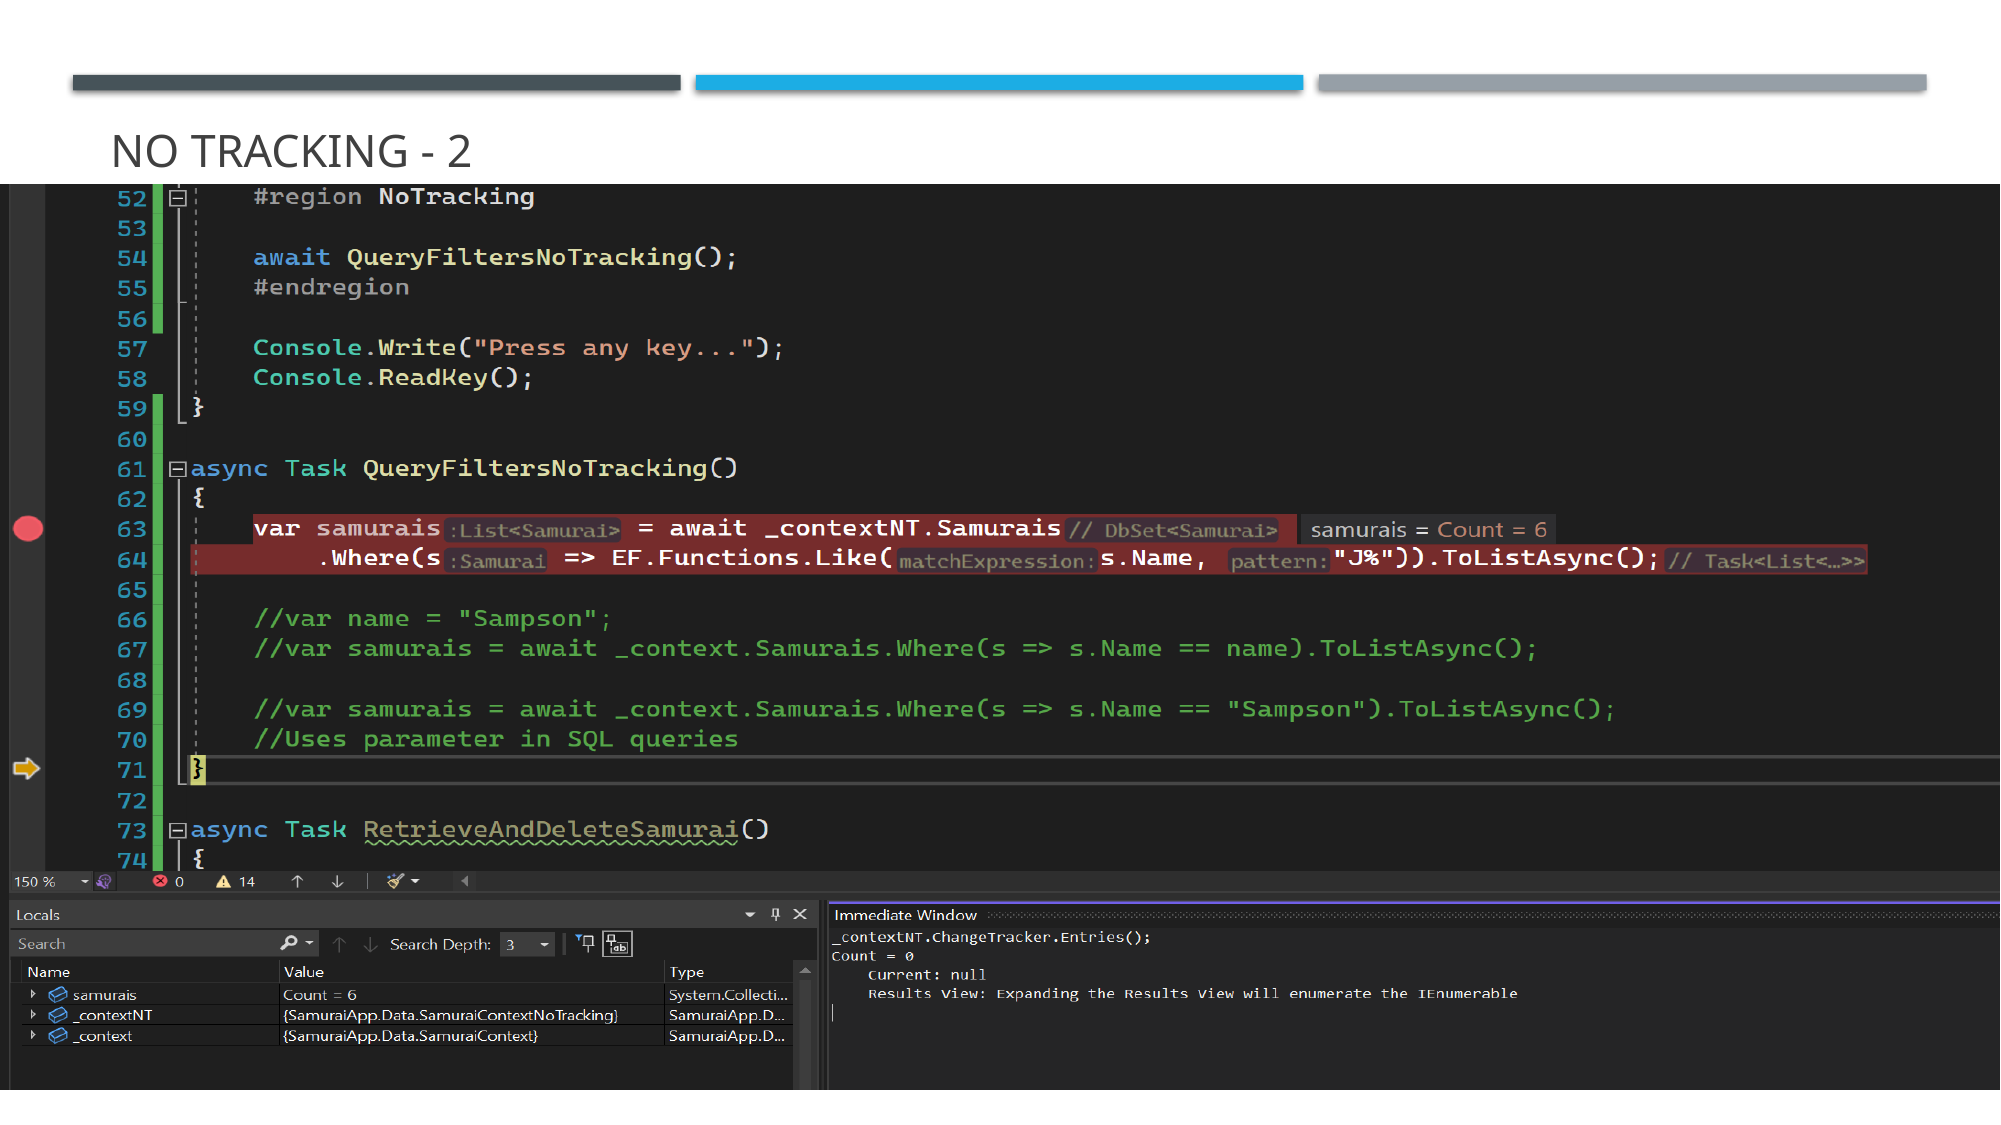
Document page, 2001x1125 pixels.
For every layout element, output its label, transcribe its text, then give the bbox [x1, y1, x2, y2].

title No tracking - 2 [95, 115, 1905, 181]
picture [0, 183, 2000, 1090]
